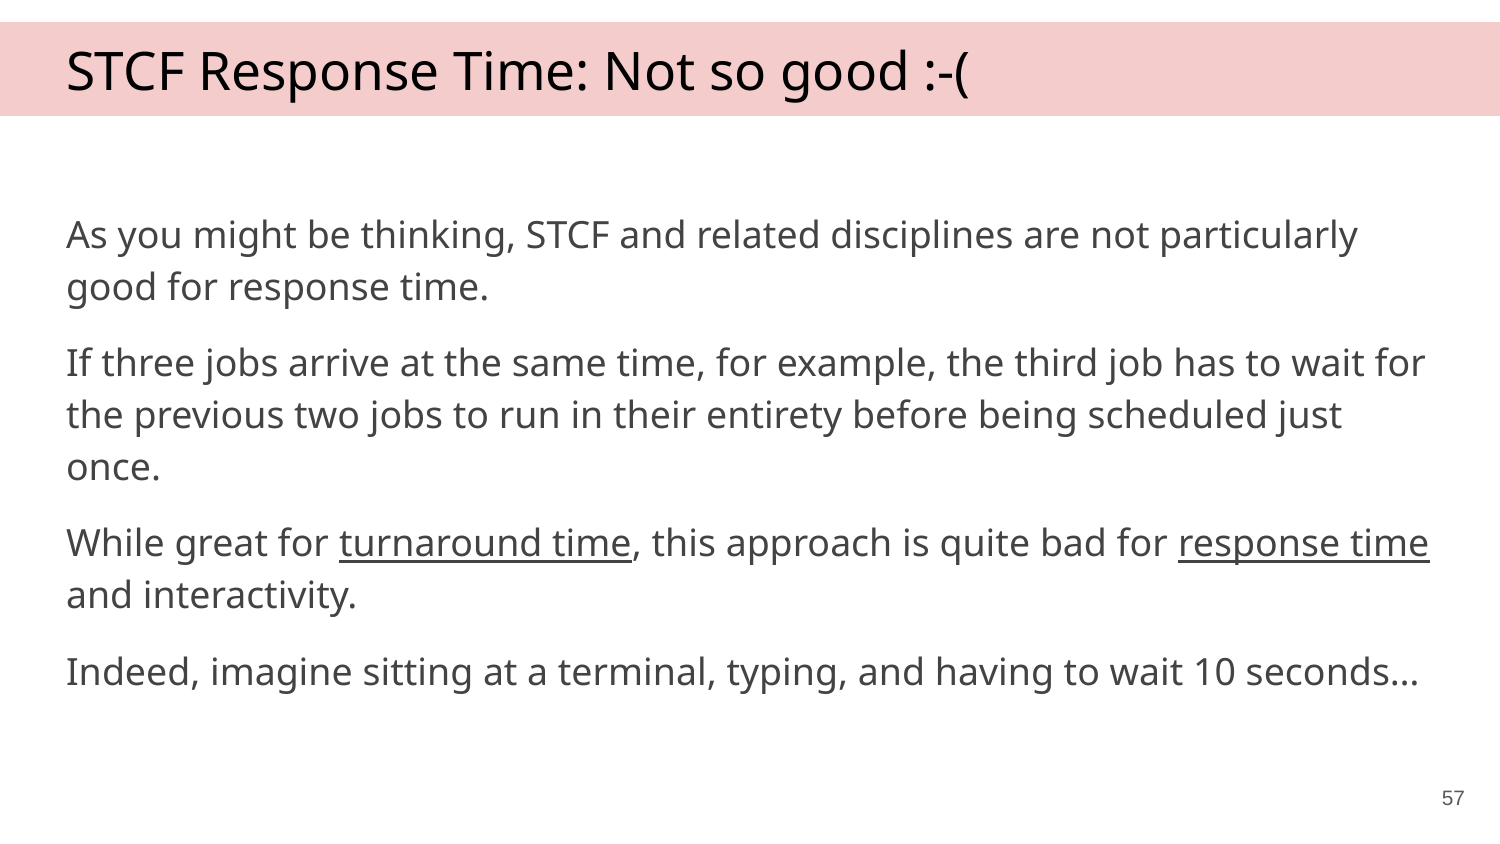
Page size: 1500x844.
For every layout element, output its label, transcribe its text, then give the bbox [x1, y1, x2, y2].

slide_number 57 [1389, 764, 1480, 830]
list As you might be thinking, STCF and related disciplines are not particularly good for response time. If three jobs arrive at the same time, for example, the third job has to wait for the previous two jobs to run in their entirety before being scheduled just once. While great for turnaround time, this approach is quite bad for response time and interactivity. Indeed, imagine sitting at a terminal, typing, and having to wait 10 seconds… [51, 189, 1449, 802]
title STCF Response Time: Not so good :-( [51, 22, 1449, 116]
